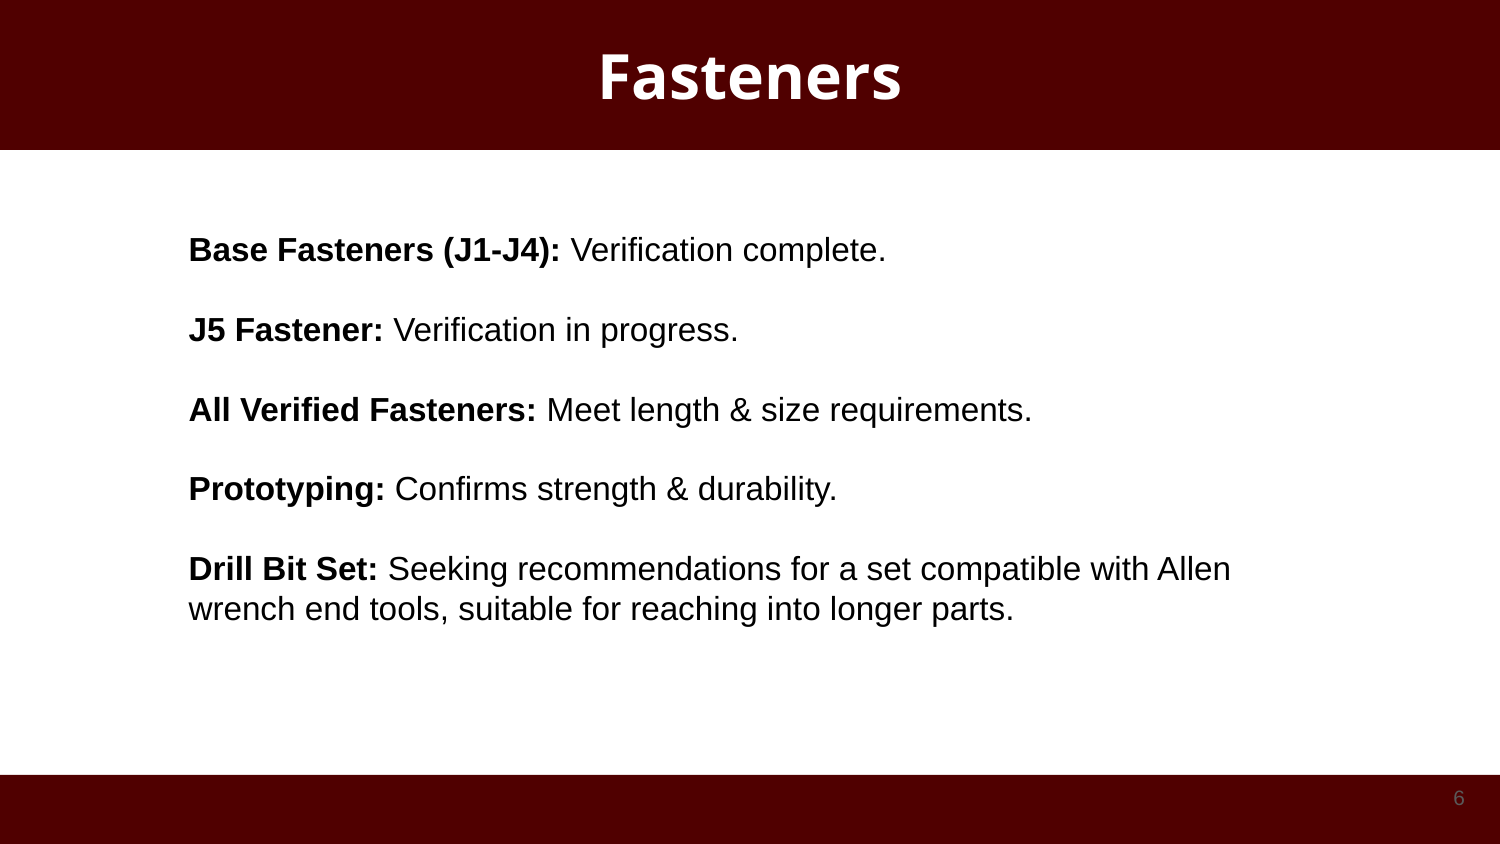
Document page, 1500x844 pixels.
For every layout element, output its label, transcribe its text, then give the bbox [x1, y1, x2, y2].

title Fasteners [0, 0, 1500, 150]
title [0, 774, 1500, 844]
slide_number ‹#› [1389, 764, 1480, 830]
text_box Base Fasteners (J1-J4): Verification complete. J5 Fastener: Verification in progress. All Verified Fasteners: Meet length & size requirements. Prototyping: Confirms strength & durability. Drill Bit Set: Seeking recommendations for a set compatible with Allen wrench end tools, suitable for reaching into longer parts. [173, 213, 1327, 712]
